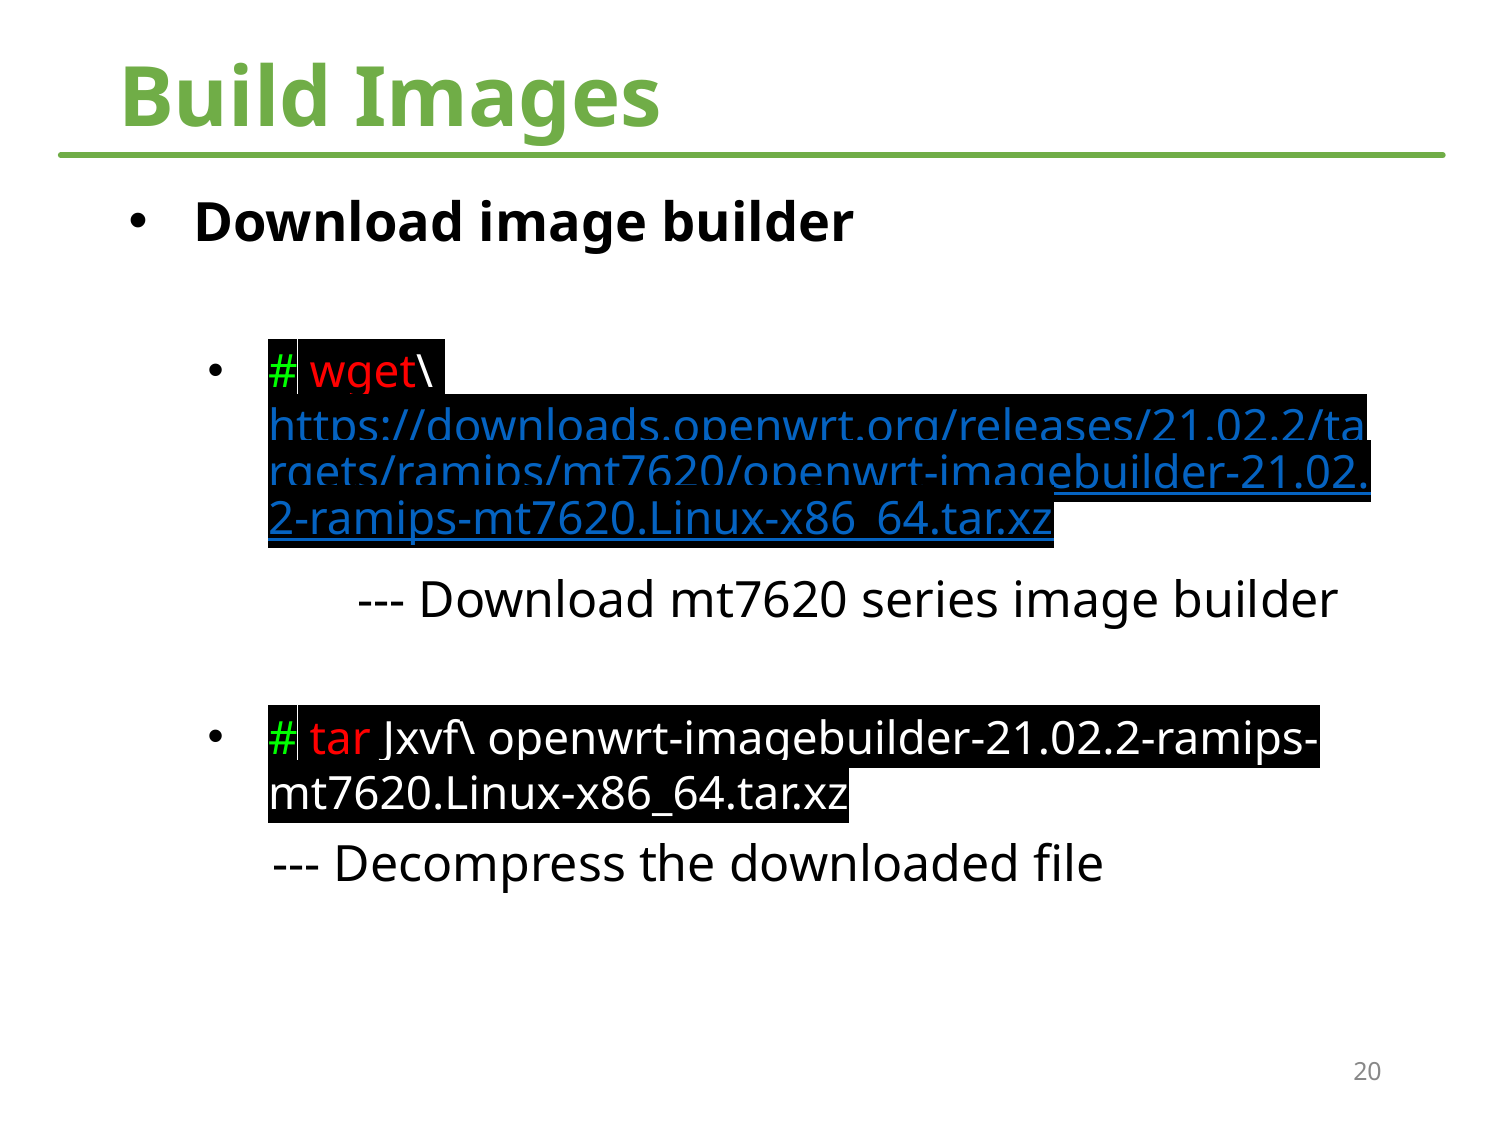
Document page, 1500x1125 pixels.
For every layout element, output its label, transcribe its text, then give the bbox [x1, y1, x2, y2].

slide_number 20 [1059, 1042, 1397, 1103]
title Build Images [103, 43, 1397, 156]
list Download image builder # wget\ https://downloads.openwrt.org/releases/21.02.2/targets/ramips/mt7620/openwrt-imagebuilder-21.02.2-ramips-mt7620.Linux-x86_64.tar.xz --- Download mt7620 series image builder # tar Jxvf\ openwrt-imagebuilder-21.02.2-ramips-mt7620.Linux-x86_64.tar.xz --- Decompress the downloaded file [103, 179, 1397, 1081]
